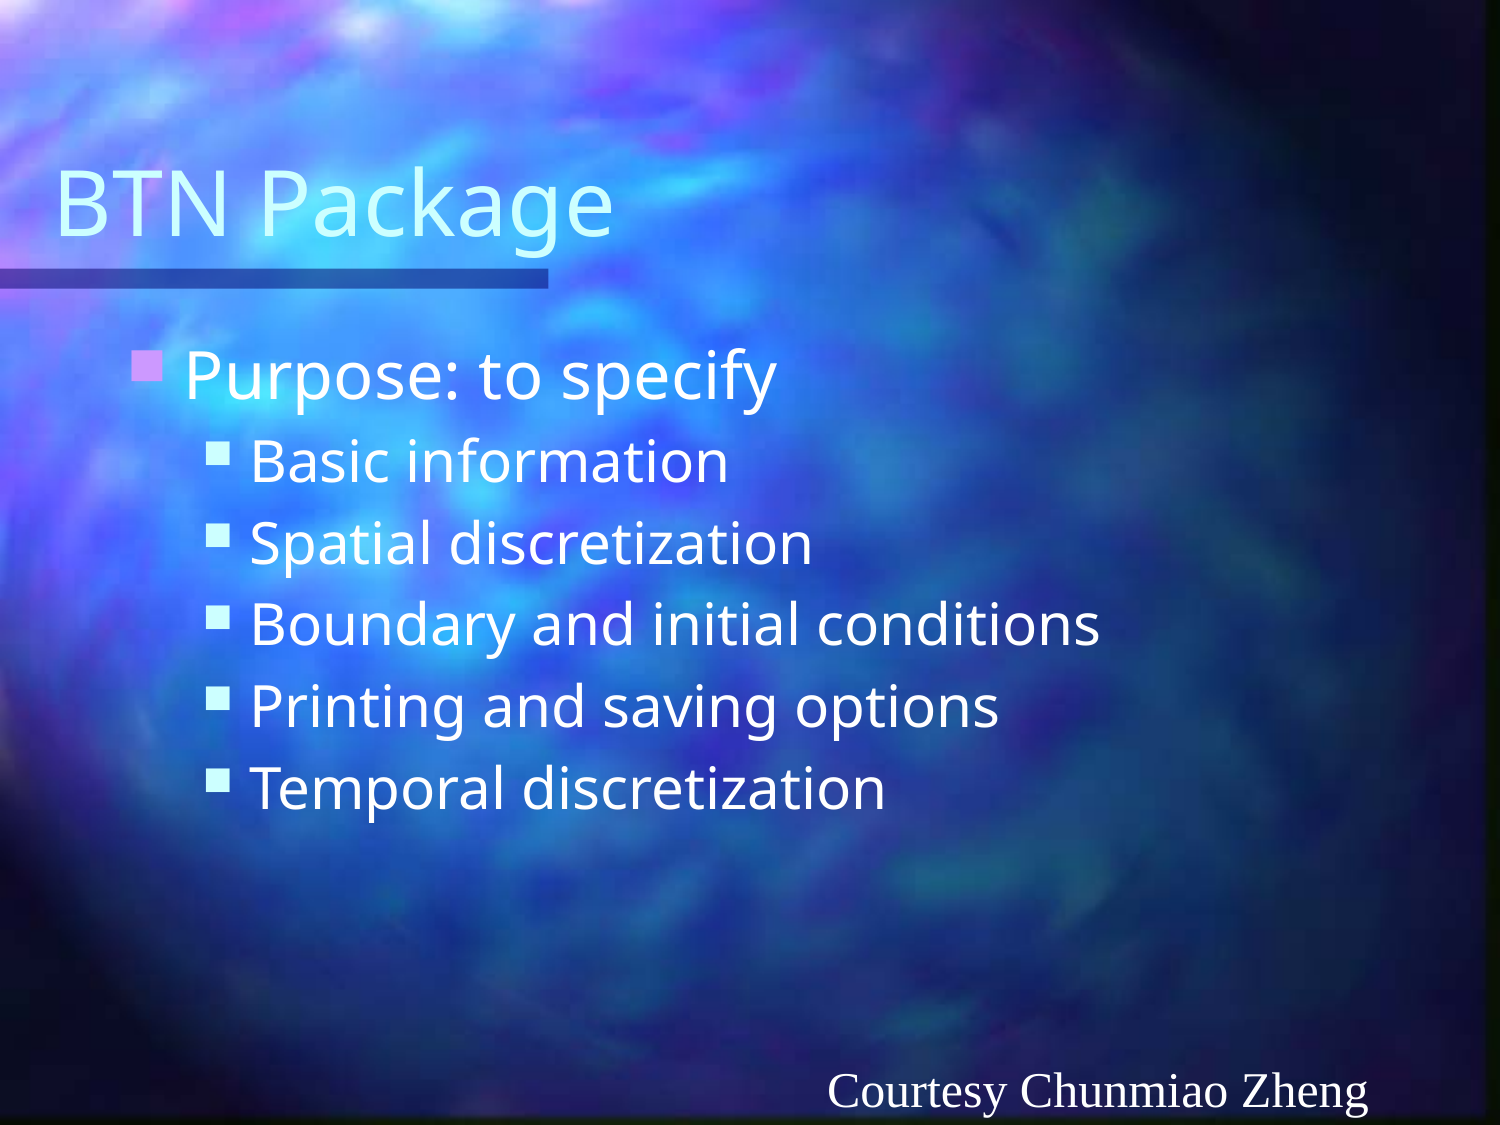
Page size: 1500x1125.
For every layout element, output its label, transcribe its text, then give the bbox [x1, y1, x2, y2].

list Purpose: to specify Basic information Spatial discretization Boundary and initial conditions Printing and saving options Temporal discretization [112, 324, 1388, 1001]
title BTN Package [37, 74, 1313, 263]
text_box Courtesy Chunmiao Zheng [812, 1049, 1384, 1125]
picture [0, 0, 1500, 1125]
